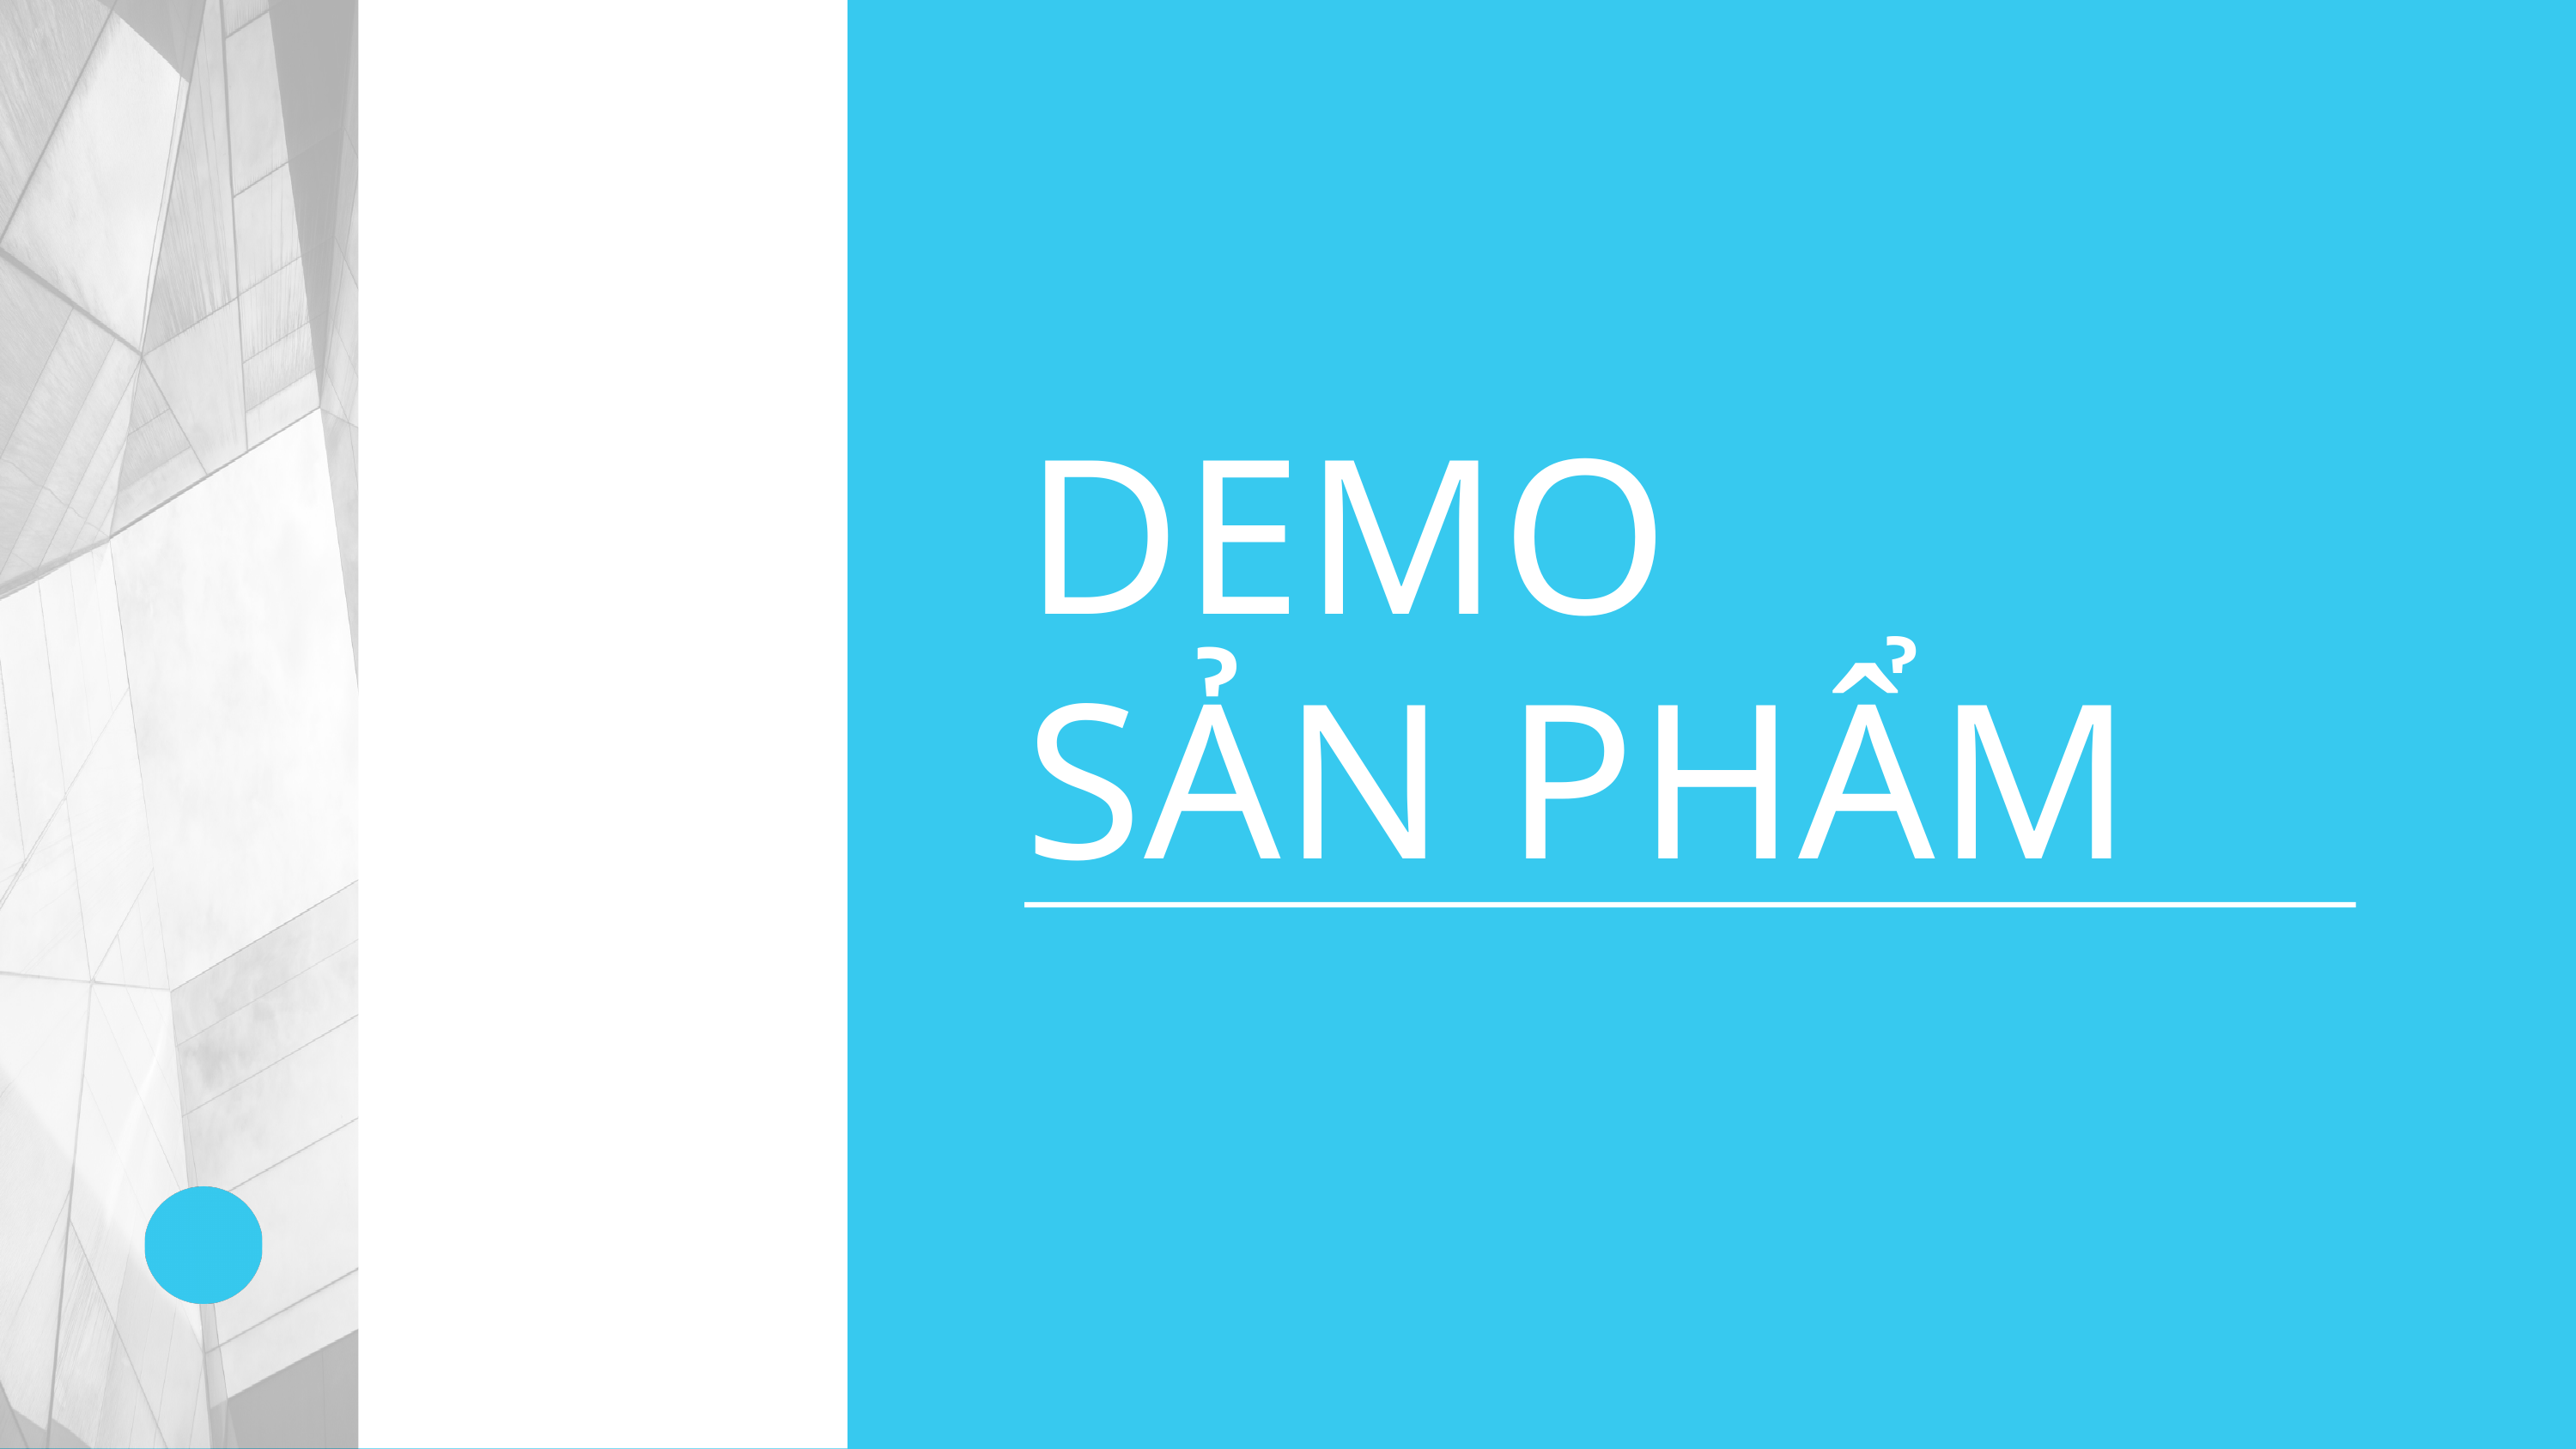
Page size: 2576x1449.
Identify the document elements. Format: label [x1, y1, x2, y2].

text_box [359, 0, 848, 1449]
text_box [0, 0, 359, 1449]
text_box [144, 1186, 263, 1304]
text_box [1024, 412, 2356, 908]
